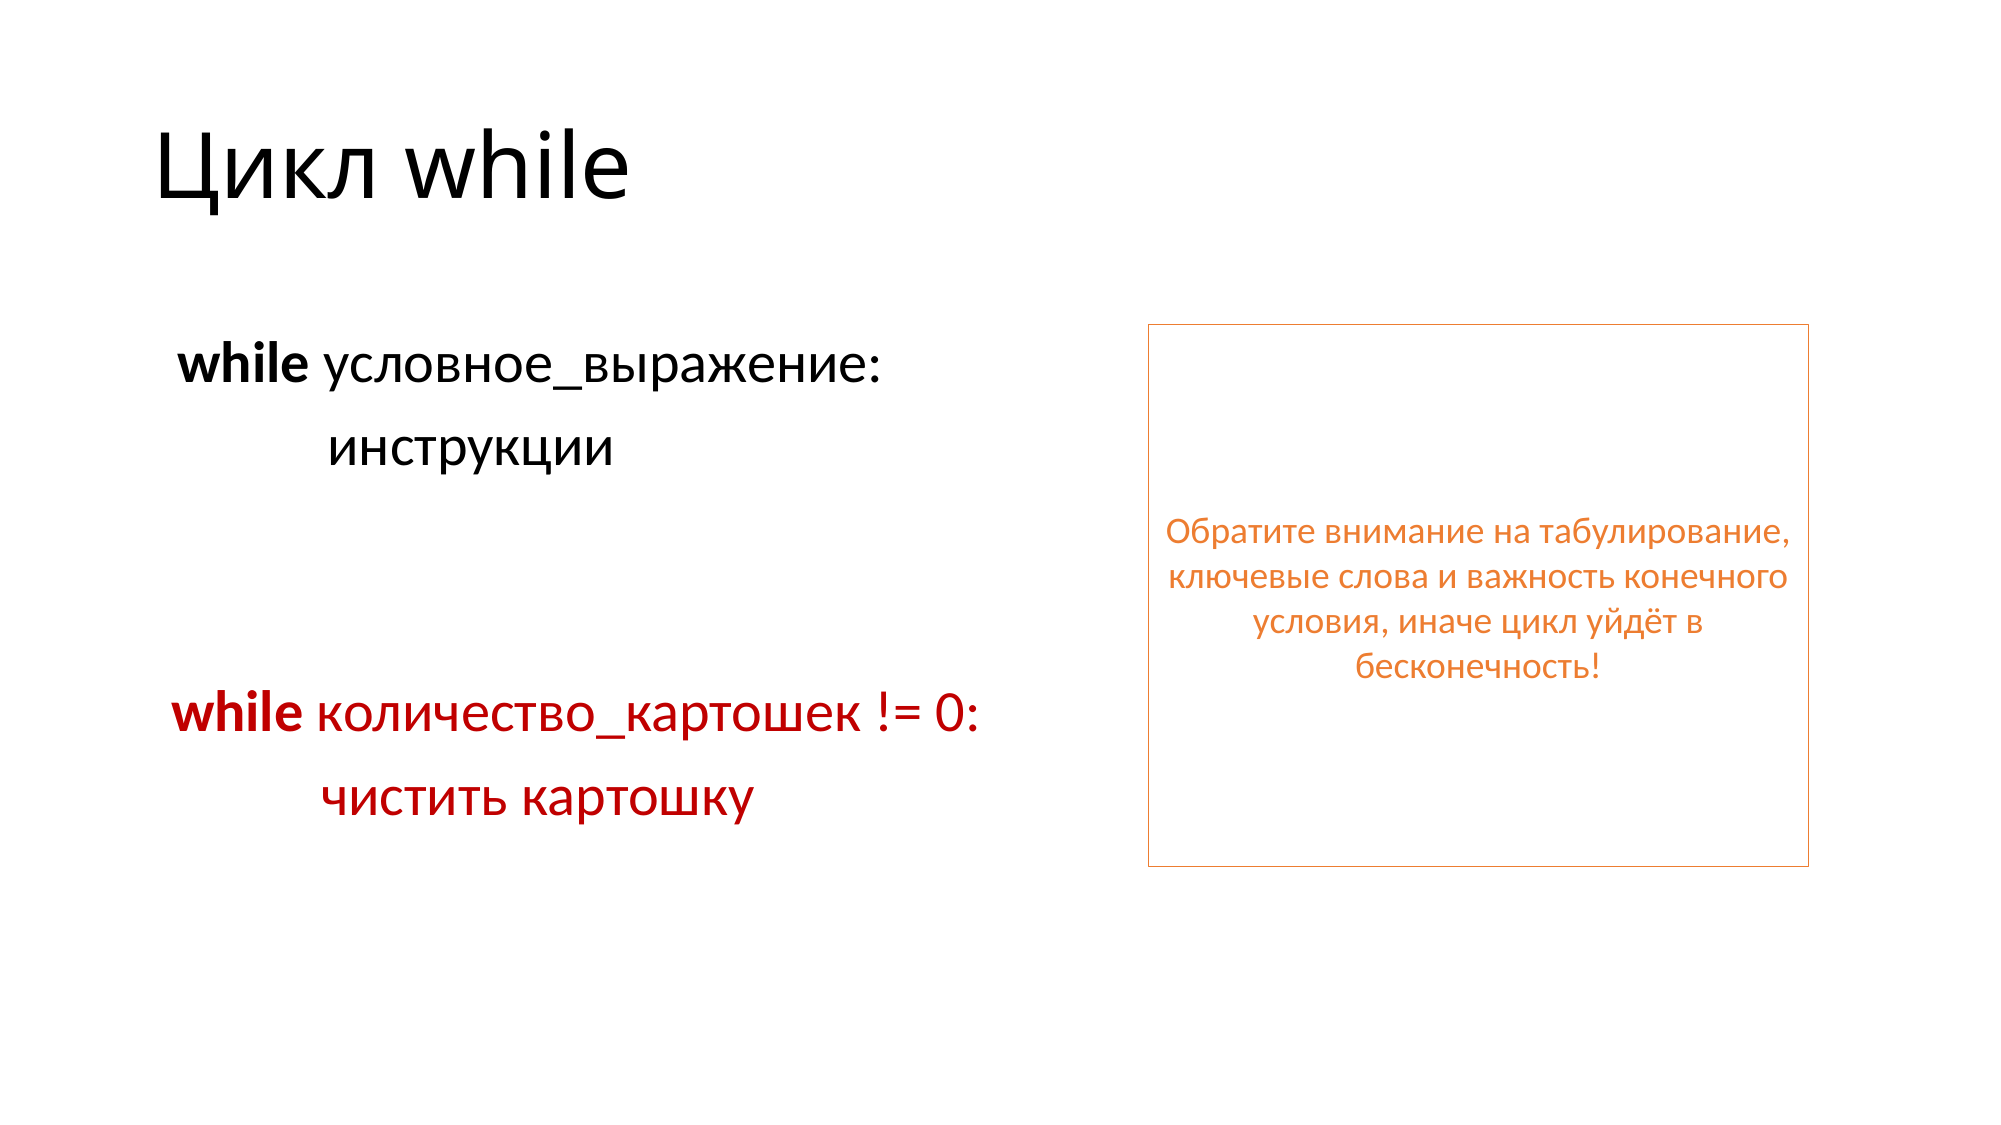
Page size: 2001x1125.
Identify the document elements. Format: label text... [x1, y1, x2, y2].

list while количество_картошек != 0: чистить картошку [156, 674, 1046, 881]
text_box while условное_выражение: инструкции [162, 324, 974, 531]
text_box Обратите внимание на табулирование, ключевые слова и важность конечного условия, иначе цикл уйдёт в бесконечность! [1148, 324, 1809, 867]
title Цикл while [137, 59, 1863, 278]
